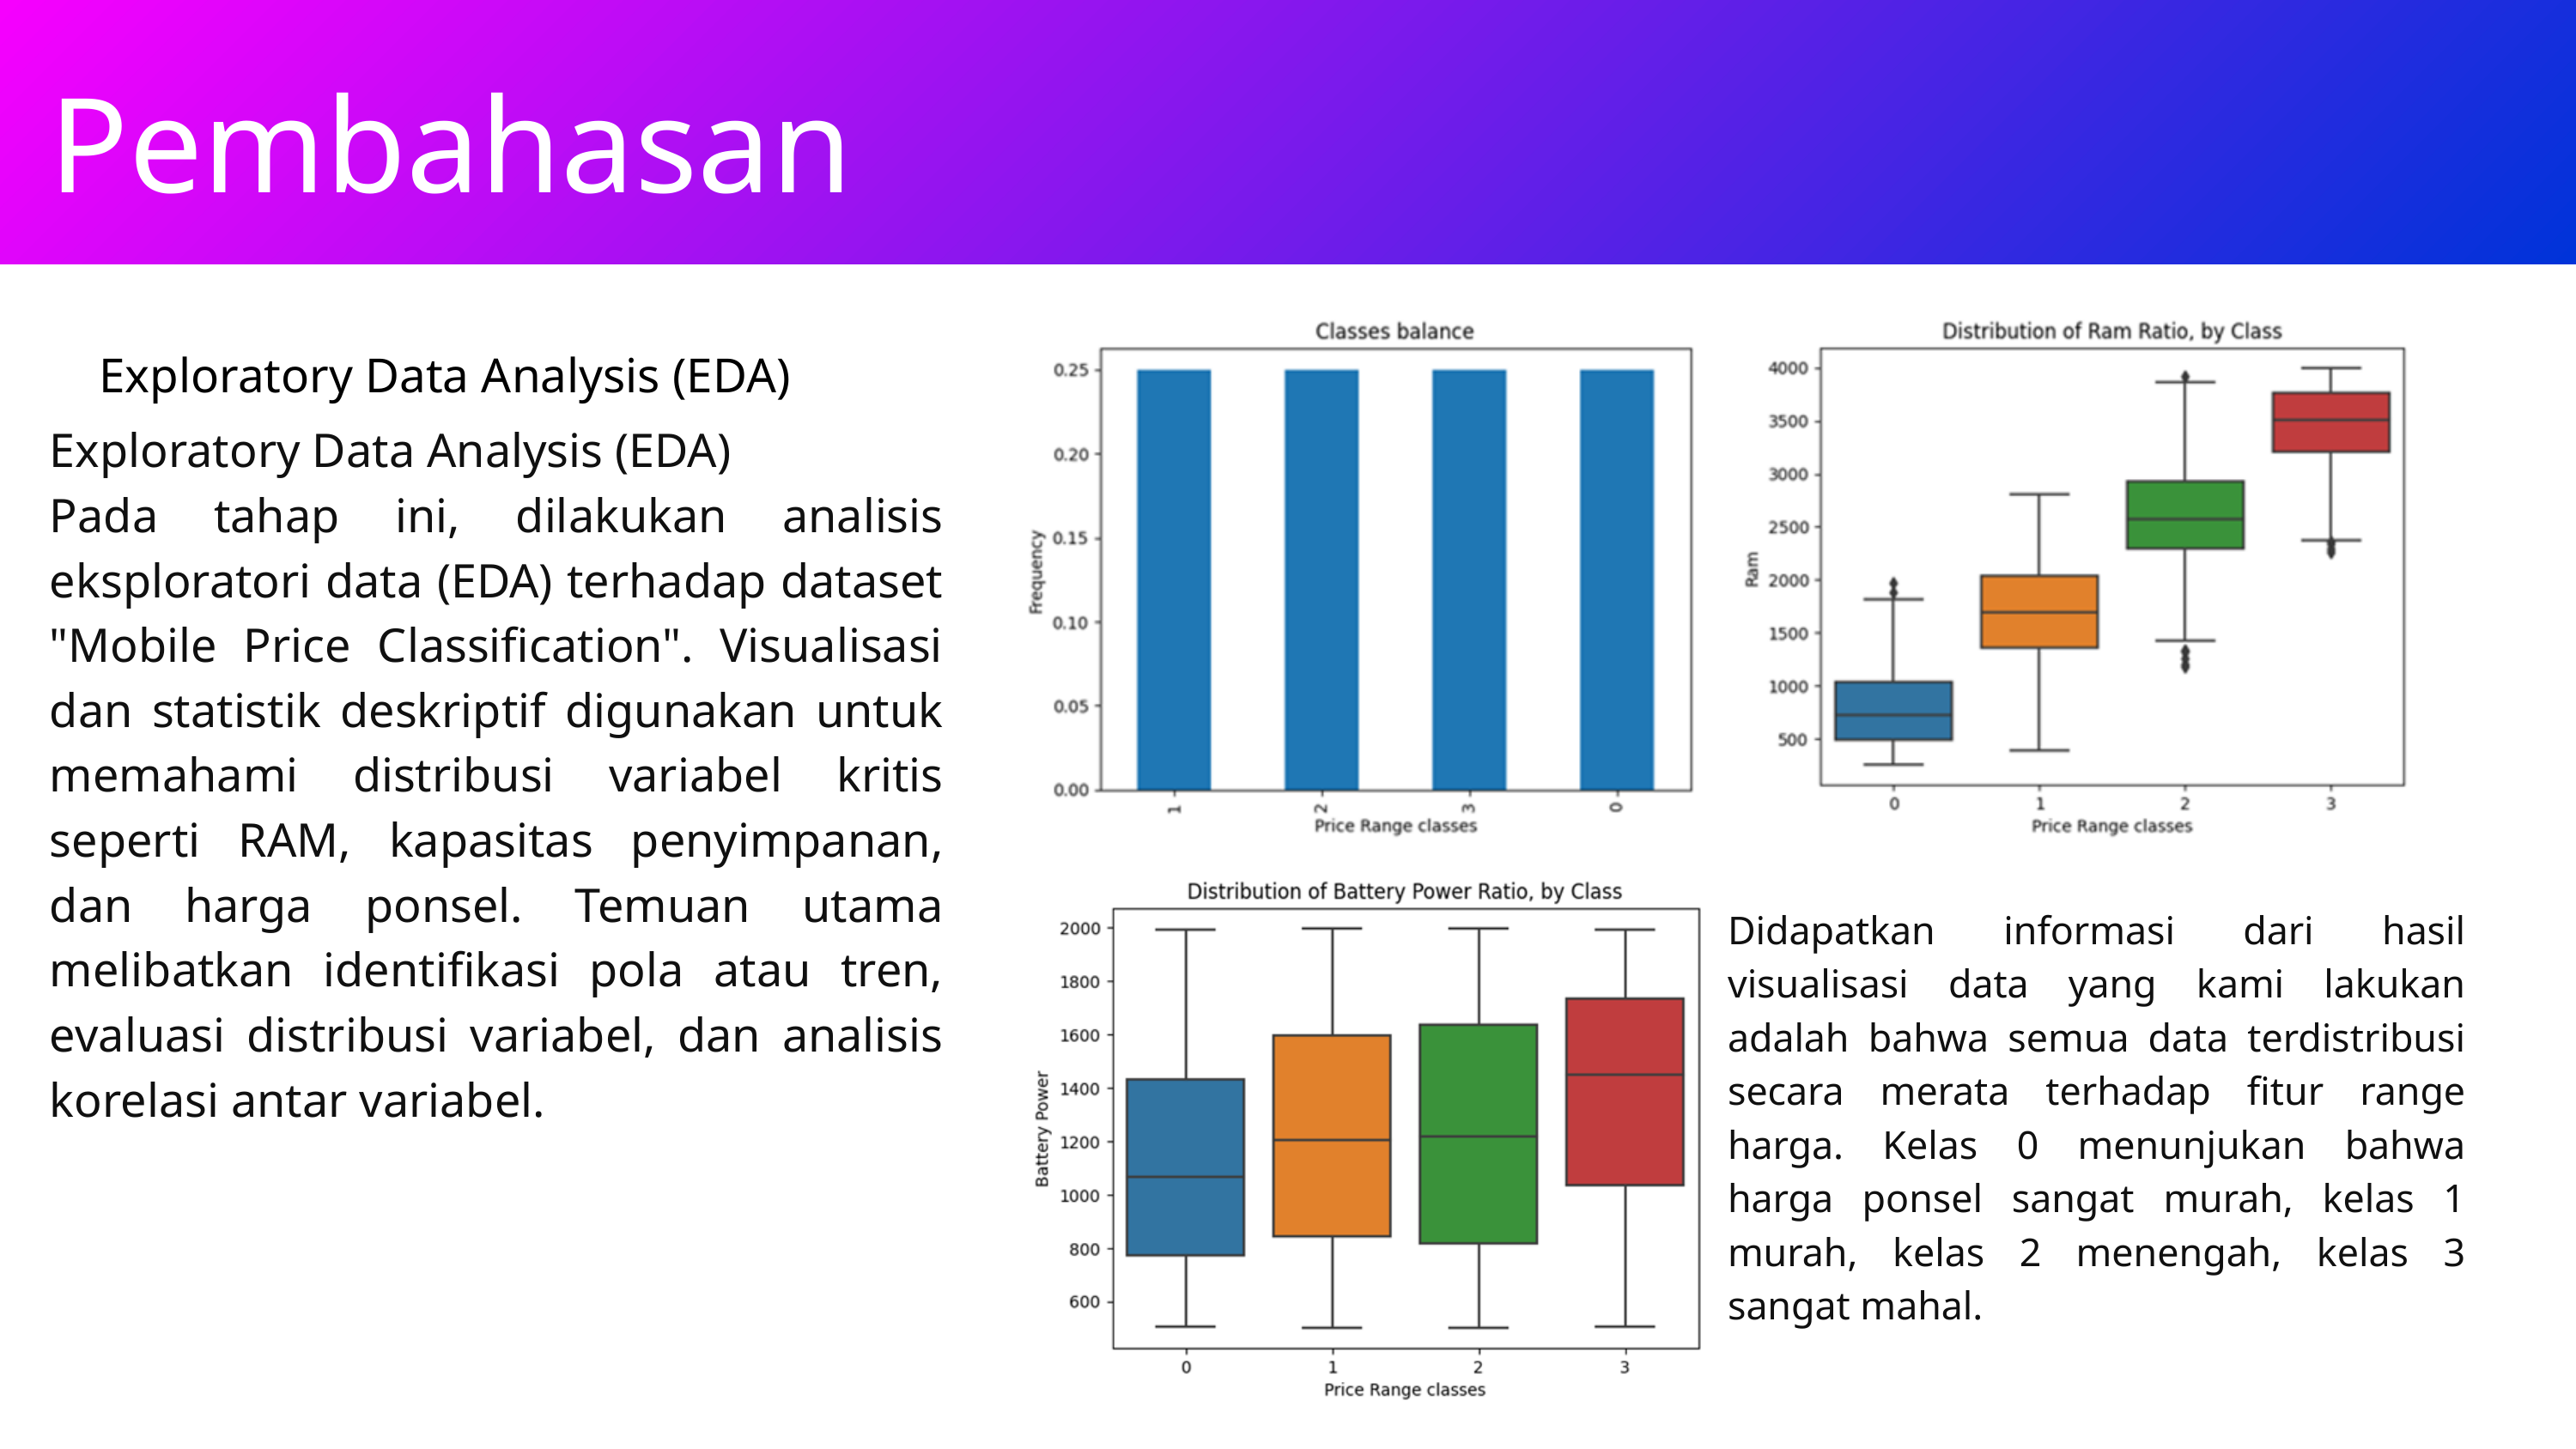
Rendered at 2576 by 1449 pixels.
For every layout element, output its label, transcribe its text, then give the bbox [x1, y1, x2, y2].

text_box [1024, 274, 2432, 864]
text_box Exploratory Data Analysis (EDA) [49, 336, 841, 403]
text_box [1024, 870, 1710, 1411]
text_box Exploratory Data Analysis (EDA) Pada tahap ini, dilakukan analisis eksploratori data (EDA) terhadap dataset "Mobile Price Classification". Visualisasi dan statistik deskriptif digunakan untuk memahami distribusi variabel kritis seperti RAM, kapasitas penyimpanan, dan harga ponsel. Temuan utama melibatkan identifikasi pola atau tren, evaluasi distribusi variabel, dan analisis korelasi antar variabel. [49, 411, 944, 1191]
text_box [0, 0, 2576, 264]
text_box Didapatkan informasi dari hasil visualisasi data yang kami lakukan adalah bahwa semua data terdistribusi secara merata terhadap fitur range harga. Kelas 0 menunjukan bahwa harga ponsel sangat murah, kelas 1 murah, kelas 2 menengah, kelas 3 sangat mahal. [1728, 898, 2467, 1381]
